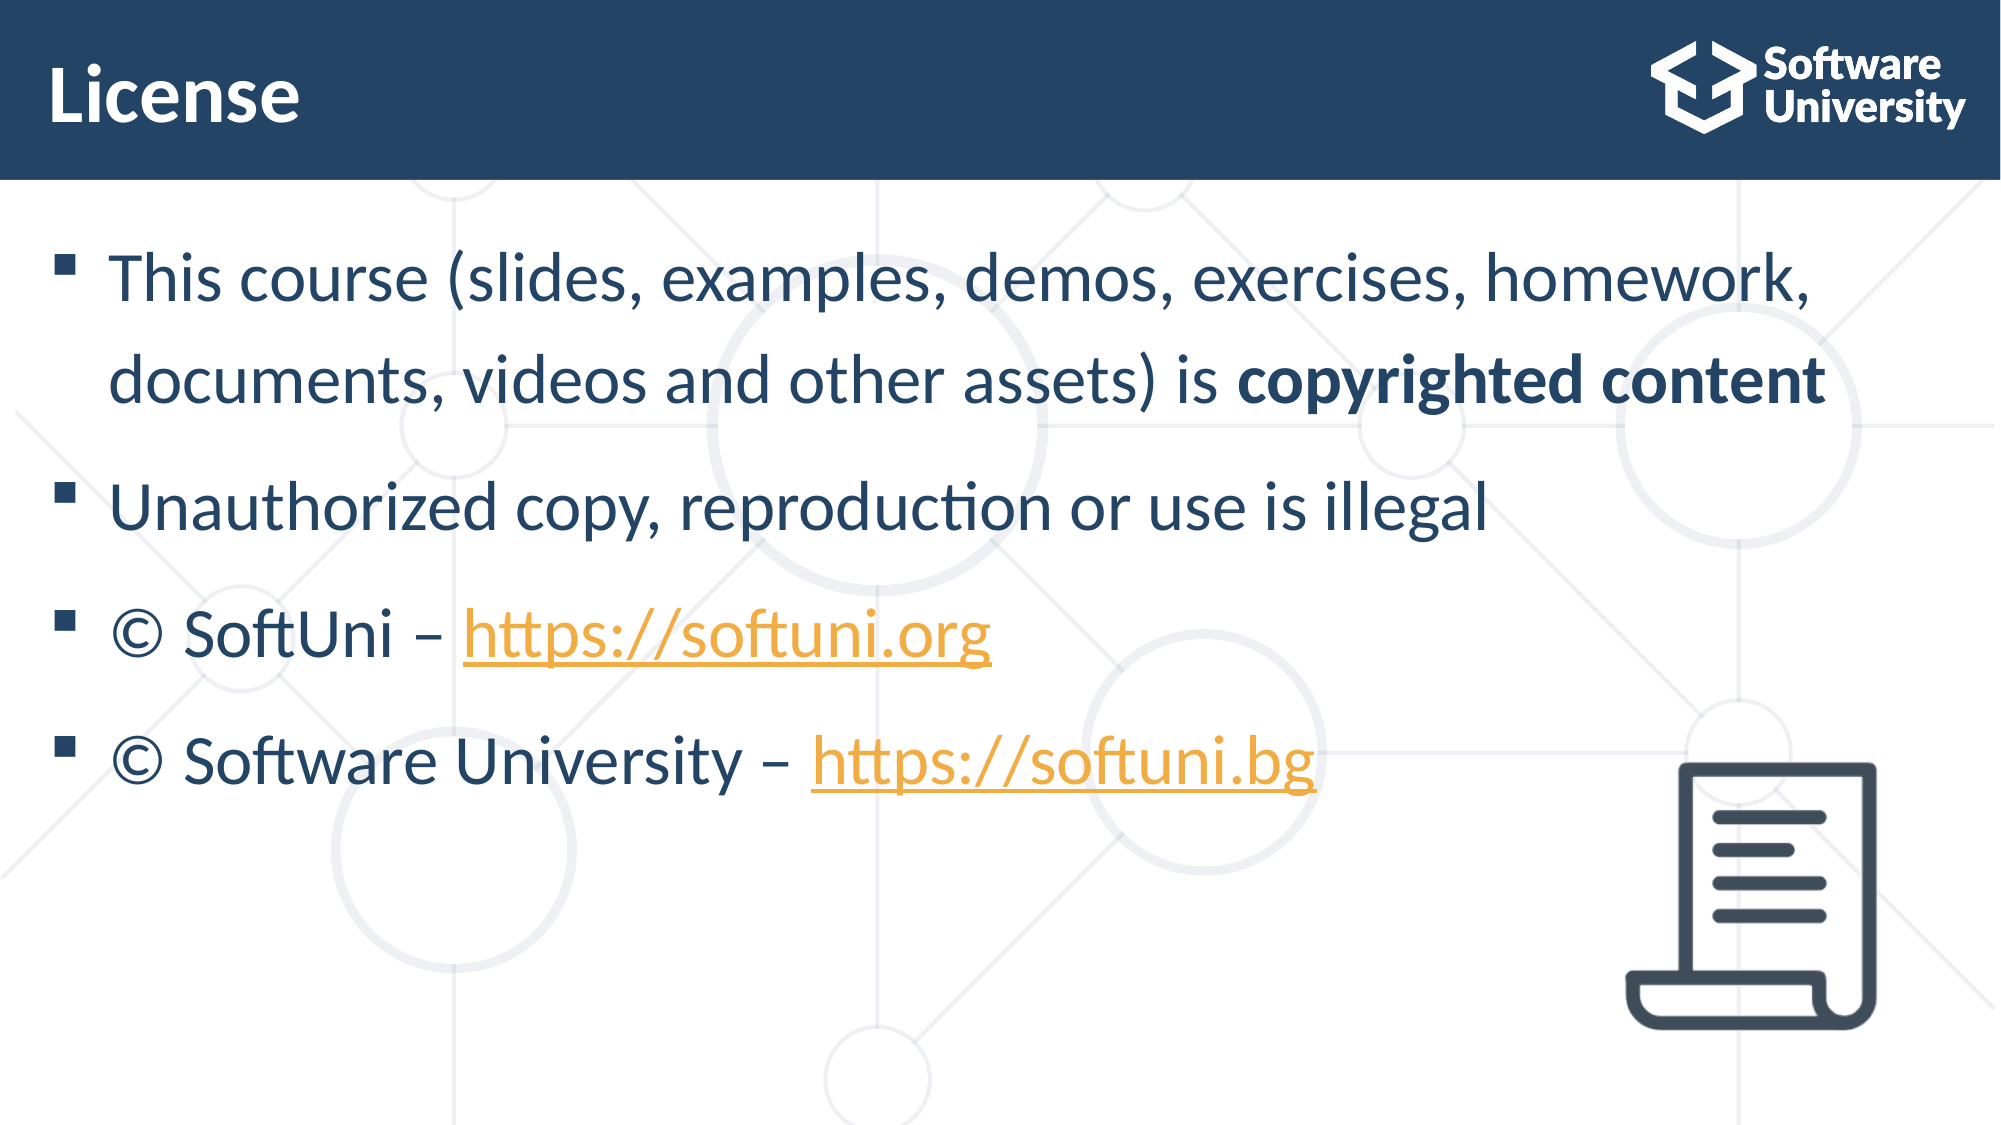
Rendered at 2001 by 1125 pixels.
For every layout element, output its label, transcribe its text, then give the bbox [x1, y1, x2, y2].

picture [1651, 41, 1966, 134]
list This course (slides, examples, demos, exercises, homework, documents, videos and other assets) is copyrighted content Unauthorized copy, reproduction or use is illegal © SoftUni – https://softuni.org © Software University – https://softuni.bg [31, 208, 1970, 1104]
title License [31, 16, 1625, 162]
picture [1598, 728, 1916, 1065]
